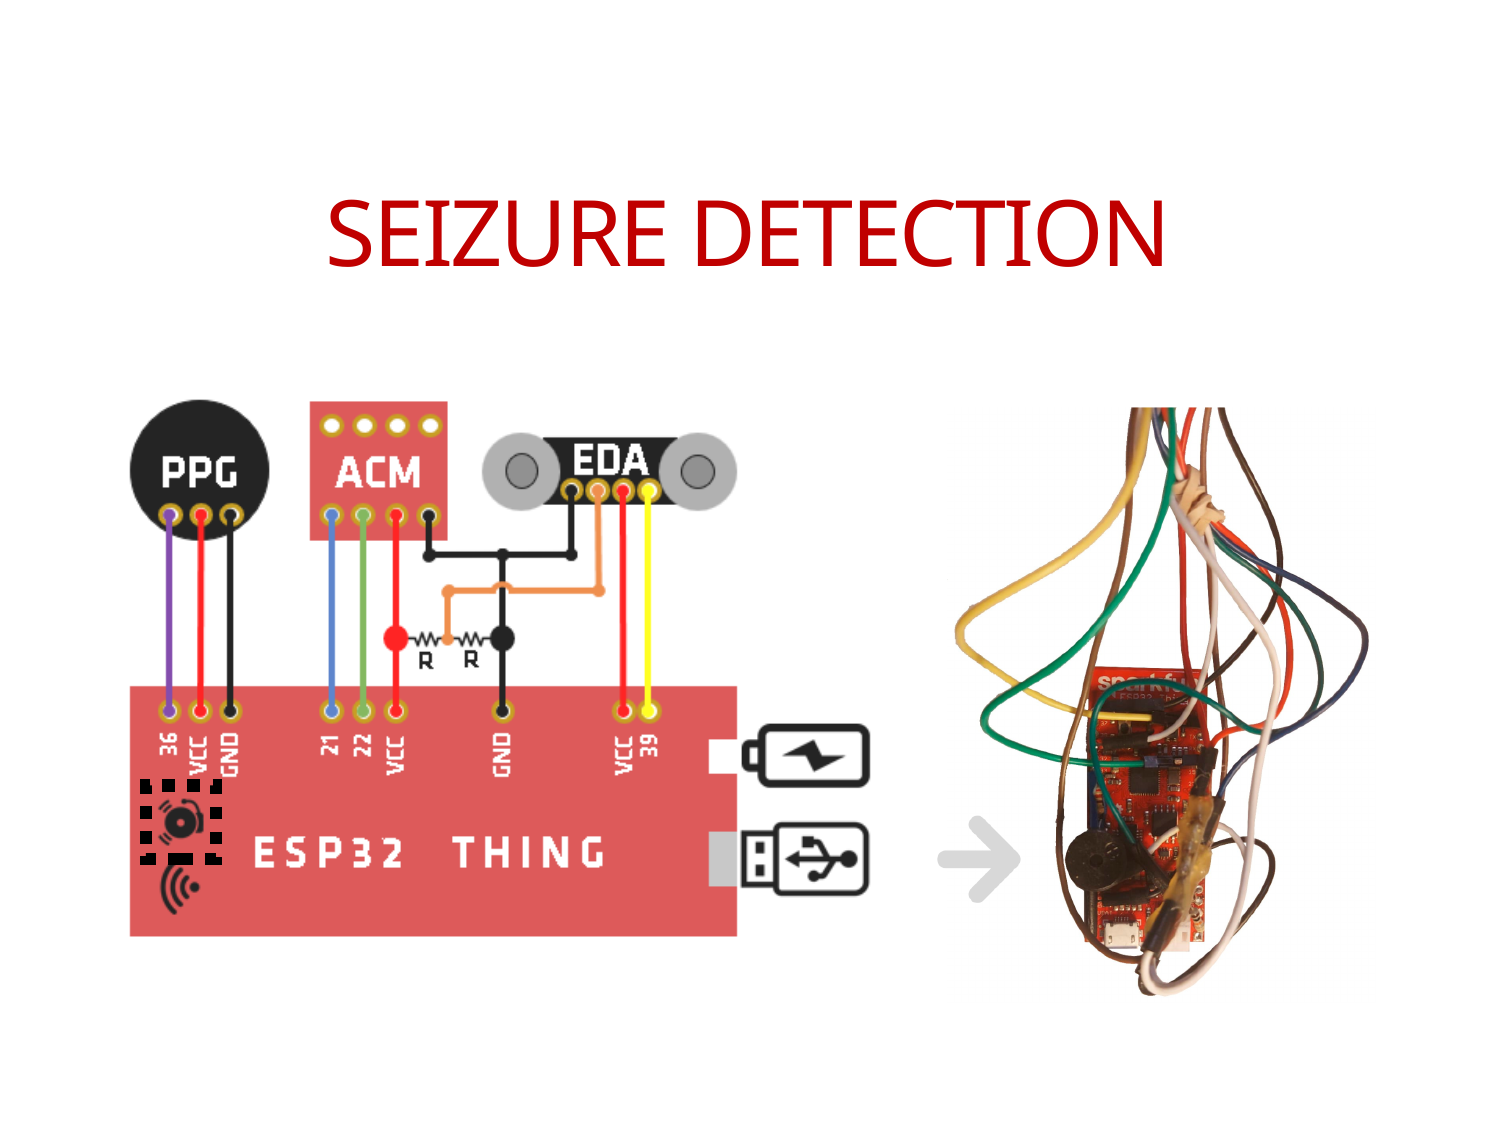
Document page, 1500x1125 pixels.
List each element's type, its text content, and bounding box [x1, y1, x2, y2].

text_box SEIZURE DETECTION [0, 112, 1499, 293]
picture [123, 397, 1459, 1003]
